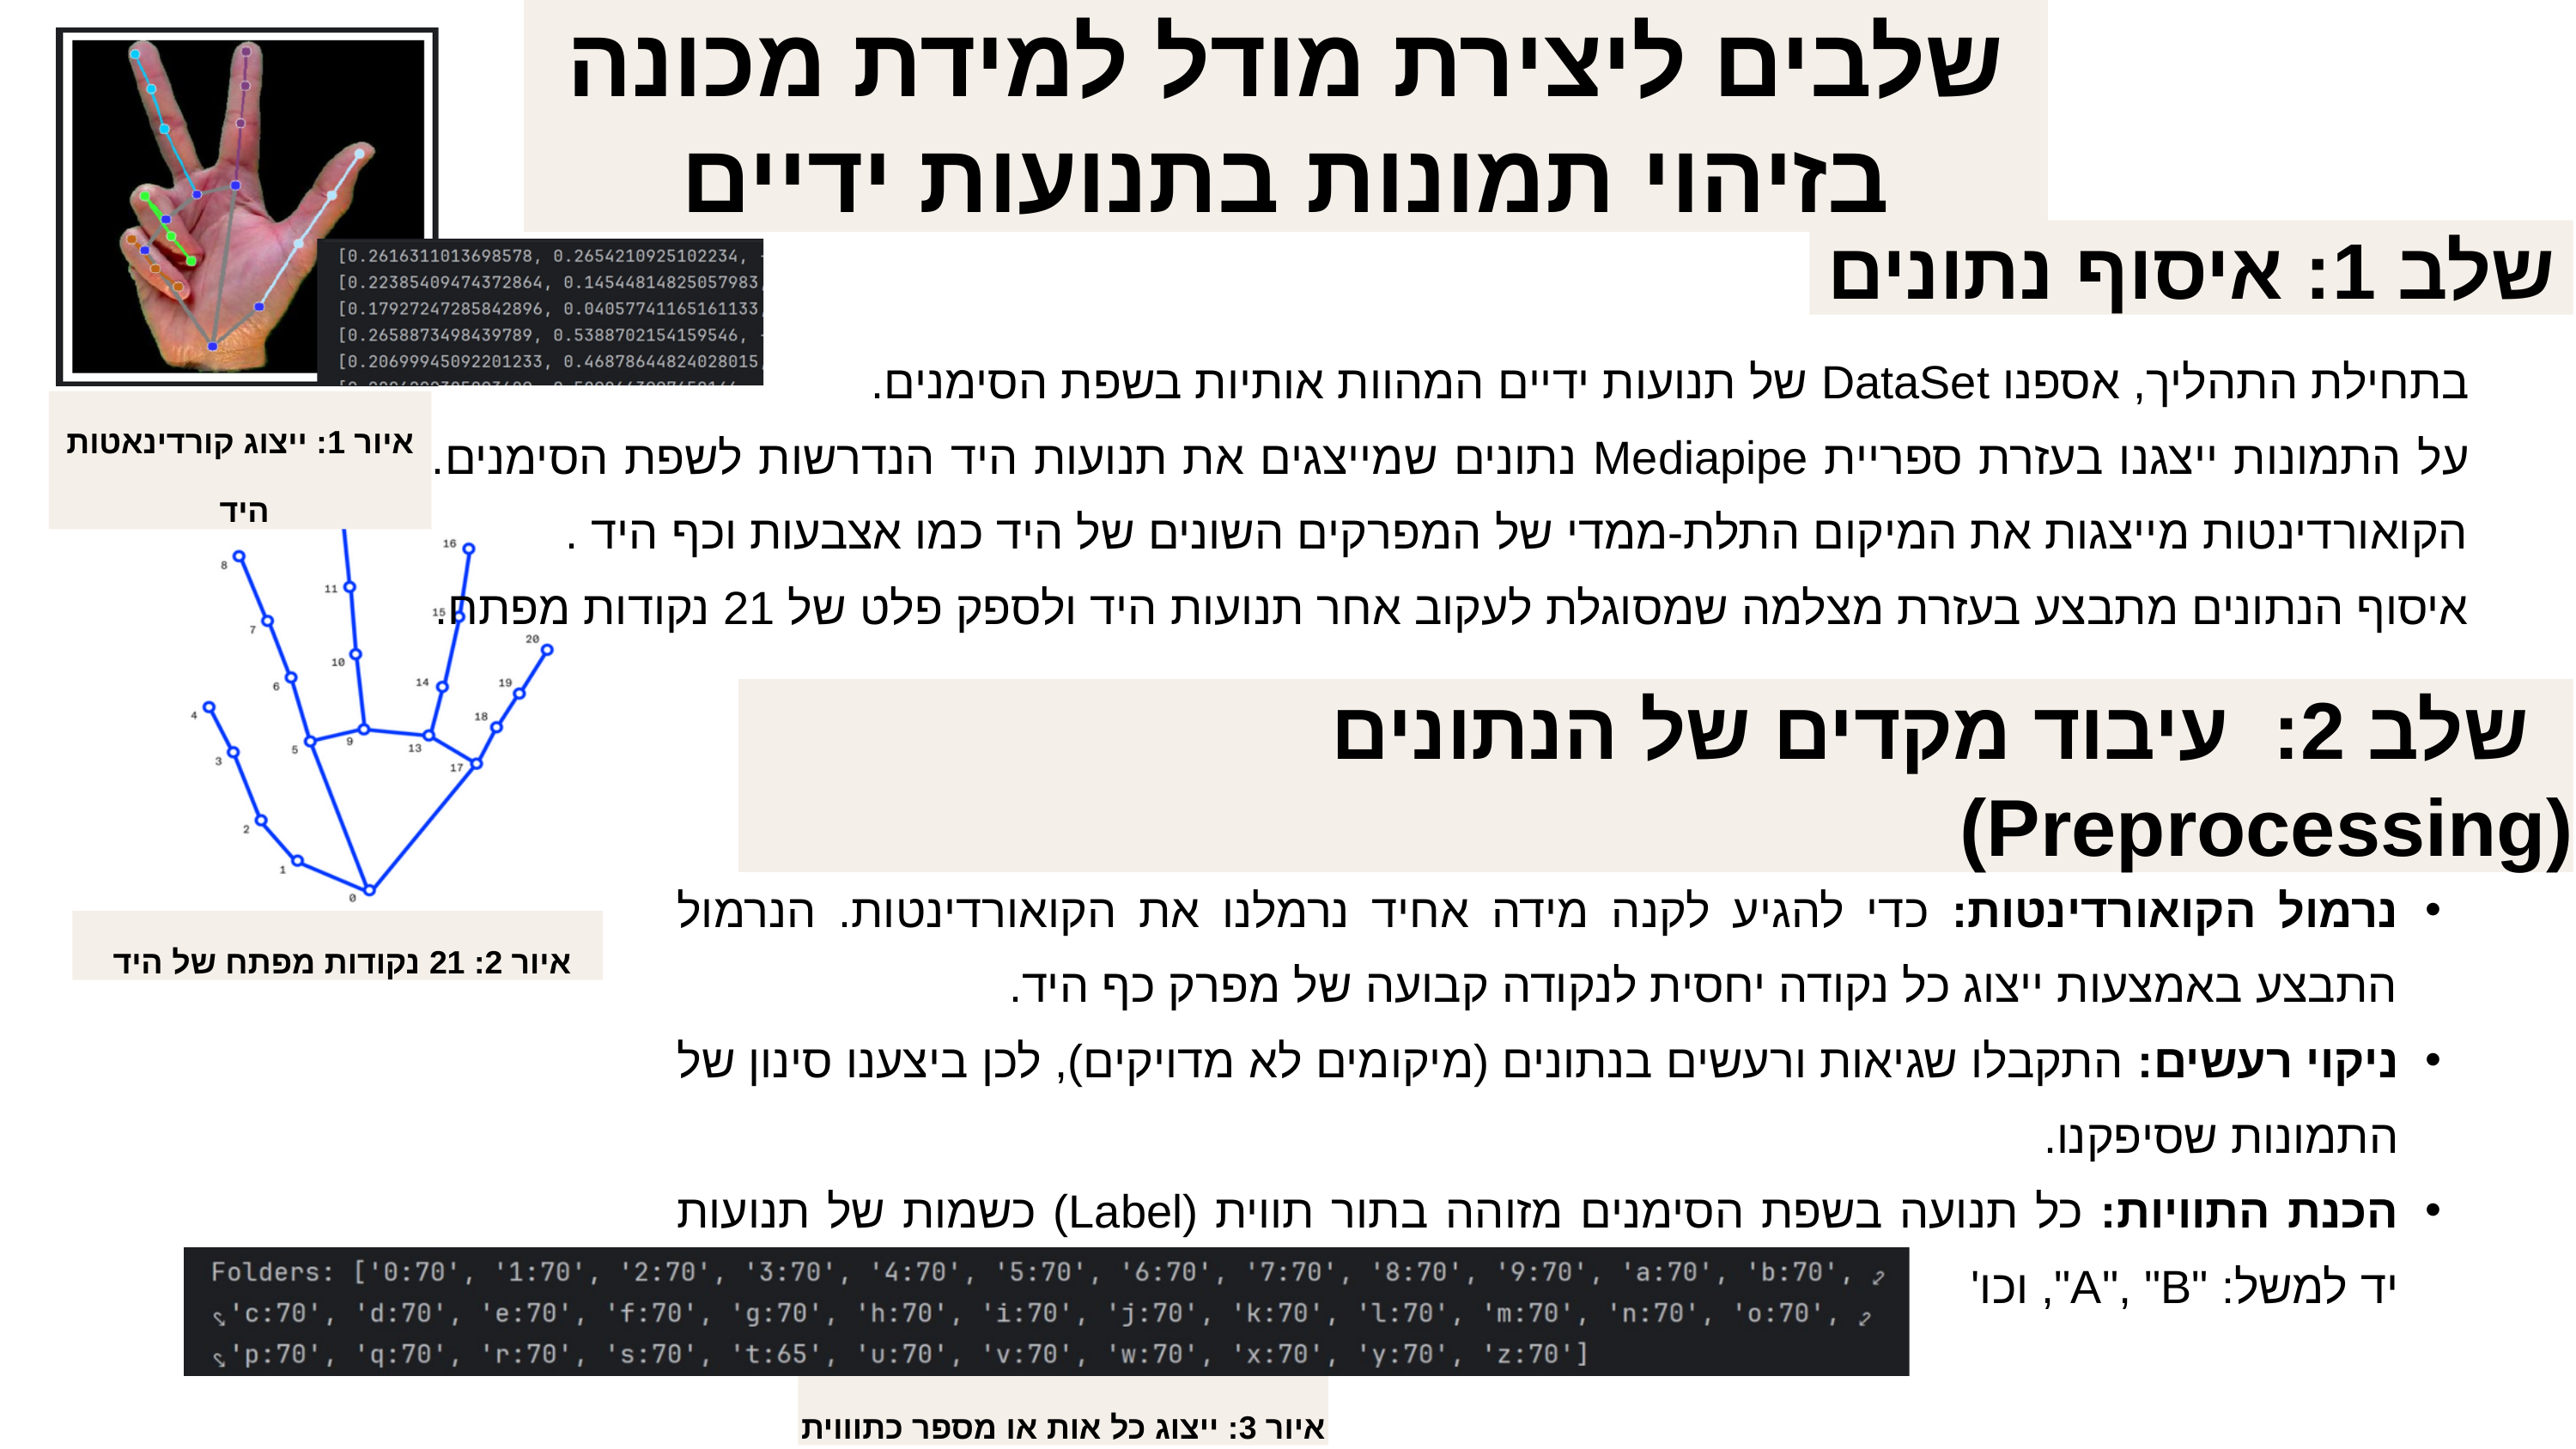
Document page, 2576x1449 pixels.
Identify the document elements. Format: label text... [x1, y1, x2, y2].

text_box שלב 2: עיבוד מקדים של הנתונים (Preprocessing) [738, 679, 2573, 872]
text_box שלבים ליצירת מודל למידת מכונה בזיהוי תמונות בתנועות ידיים [524, 0, 2048, 233]
text_box איור 2: 21 נקודות מפתח של היד [72, 911, 604, 980]
text_box איור 3: ייצוג כל אות או מספר כתוווית [798, 1376, 1328, 1446]
text_box [184, 1247, 677, 1377]
text_box [146, 530, 623, 923]
text_box איור 1: ייצוג קורדינאטות היד [48, 391, 432, 530]
text_box שלב 1: איסוף נתונים [1809, 220, 2573, 315]
text_box [56, 27, 439, 386]
text_box בתחילת התהליך, אספנו DataSet של תנועות ידיים המהוות אותיות בשפת הסימנים. על התמונות ייצגנו בעזרת ספריית Mediapipe נתונים שמייצגים את תנועות היד הנדרשות לשפת הסימנים. הקואורדינטות מייצגות את המיקום התלת-ממדי של המפרקים השונים של היד כמו אצבעות וכף היד . איסוף הנתונים מתבצע בעזרת מצלמה שמסוגלת לעקוב אחר תנועות היד ולספק פלט של 21 נקודות מפתח. [431, 332, 2470, 709]
text_box הקורדינטות שהתקבלו צריכות עיבוד נוסף כדי להיות מוכנות לאימון המודל: נרמול הקואורדינטות: כדי להגיע לקנה מידה אחיד נרמלנו את הקואורדינטות. הנרמול התבצע באמצעות ייצוג כל נקודה יחסית לנקודה קבועה של מפרק כף היד. ניקוי רעשים: התקבלו שגיאות ורעשים בנתונים (מיקומים לא מדויקים), לכן ביצענו סינון של התמונות שסיפקנו. הכנת התוויות: כל תנועה בשפת הסימנים מזוהה בתור תווית (Label) כשמות של תנועות יד למשל: "A", "B", וכו' [677, 786, 2484, 1388]
text_box [317, 239, 764, 385]
